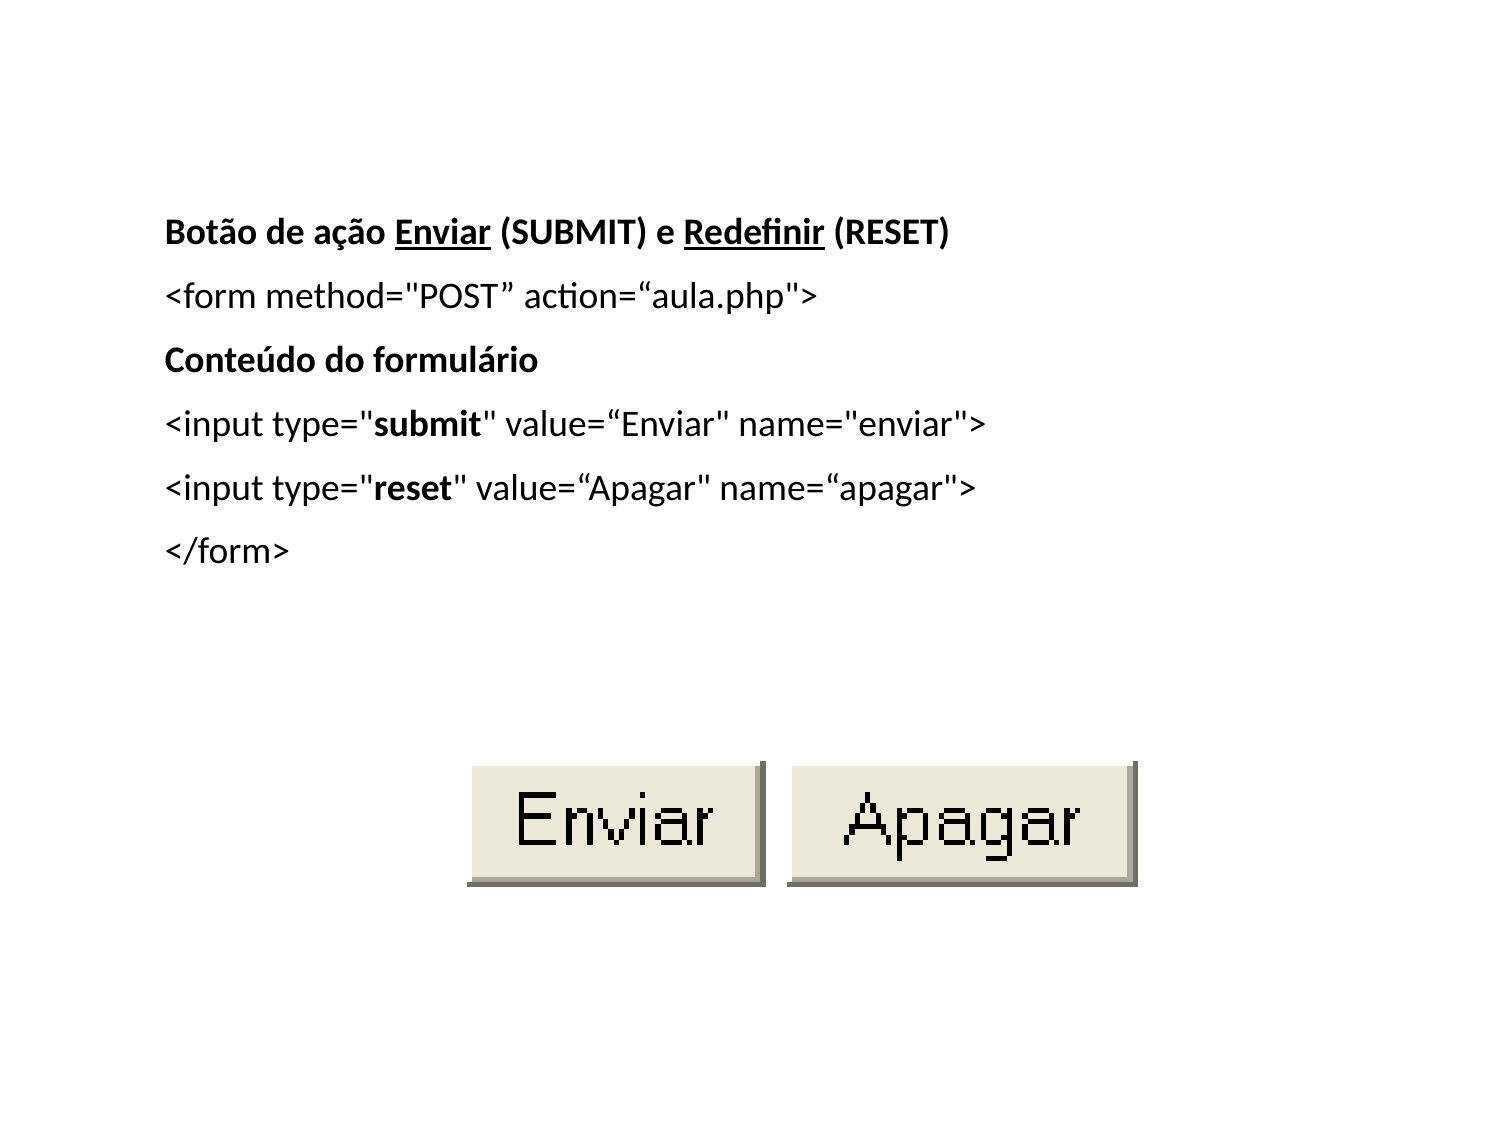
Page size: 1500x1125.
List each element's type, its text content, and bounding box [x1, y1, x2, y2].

text_box Botão de ação Enviar (SUBMIT) e Redefinir (RESET) <form method="POST” action=“aula.php"> Conteúdo do formulário <input type="submit" value=“Enviar" name="enviar"> <input type="reset" value=“Apagar" name=“apagar"> </form> [150, 199, 1475, 579]
picture [462, 724, 1176, 925]
